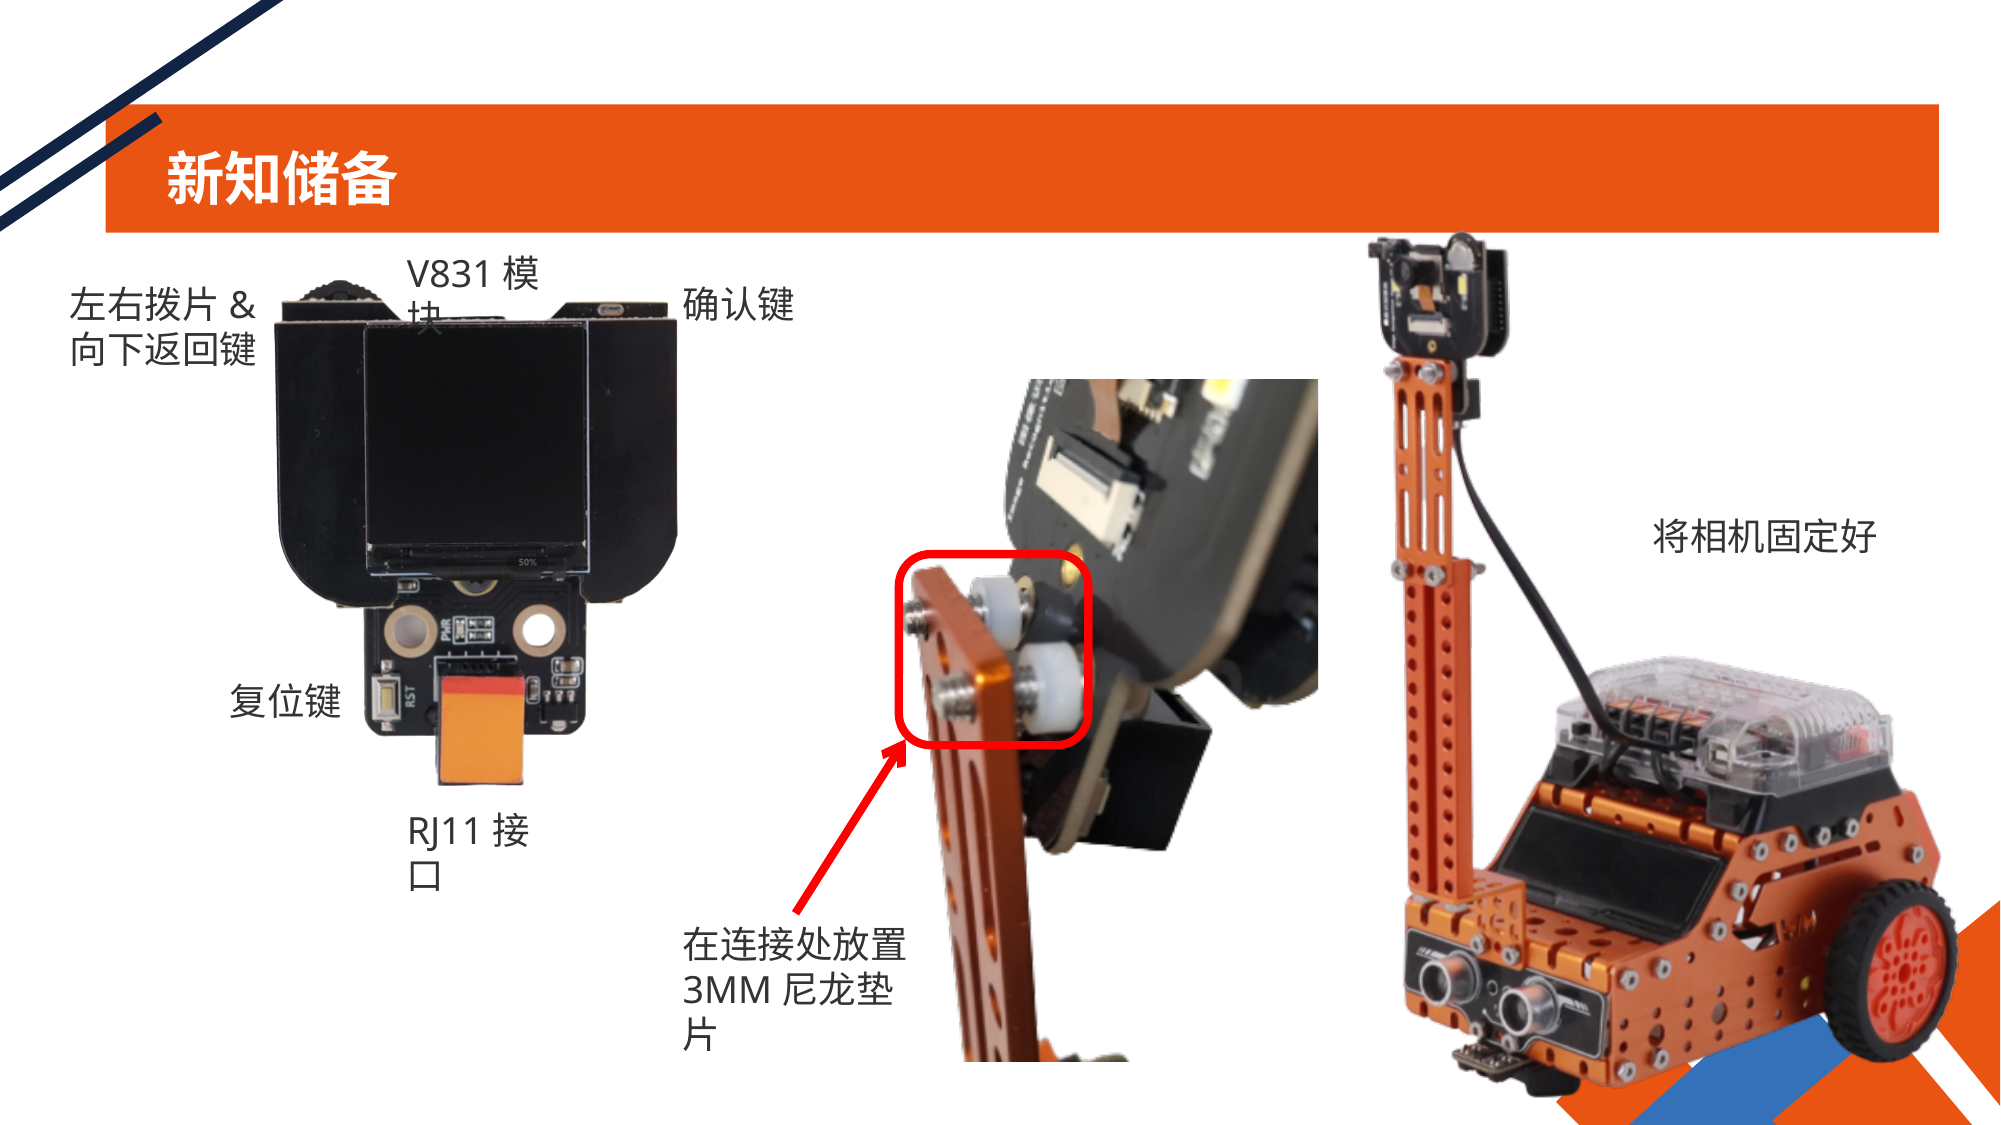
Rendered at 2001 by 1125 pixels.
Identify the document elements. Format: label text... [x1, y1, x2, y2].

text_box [795, 739, 906, 914]
picture [1341, 222, 1980, 1125]
picture [247, 273, 723, 800]
picture [810, 379, 1319, 1062]
text_box RJ11接口 [392, 800, 578, 904]
text_box V831模块 [392, 242, 578, 273]
text_box 确认键 [723, 273, 866, 333]
text_box 复位键 [215, 670, 247, 731]
text_box 左右拨片&向下返回键 [54, 273, 247, 378]
text_box 在连接处放置3MM尼龙垫片 [667, 913, 924, 1063]
title 新知储备 [151, 130, 1877, 232]
